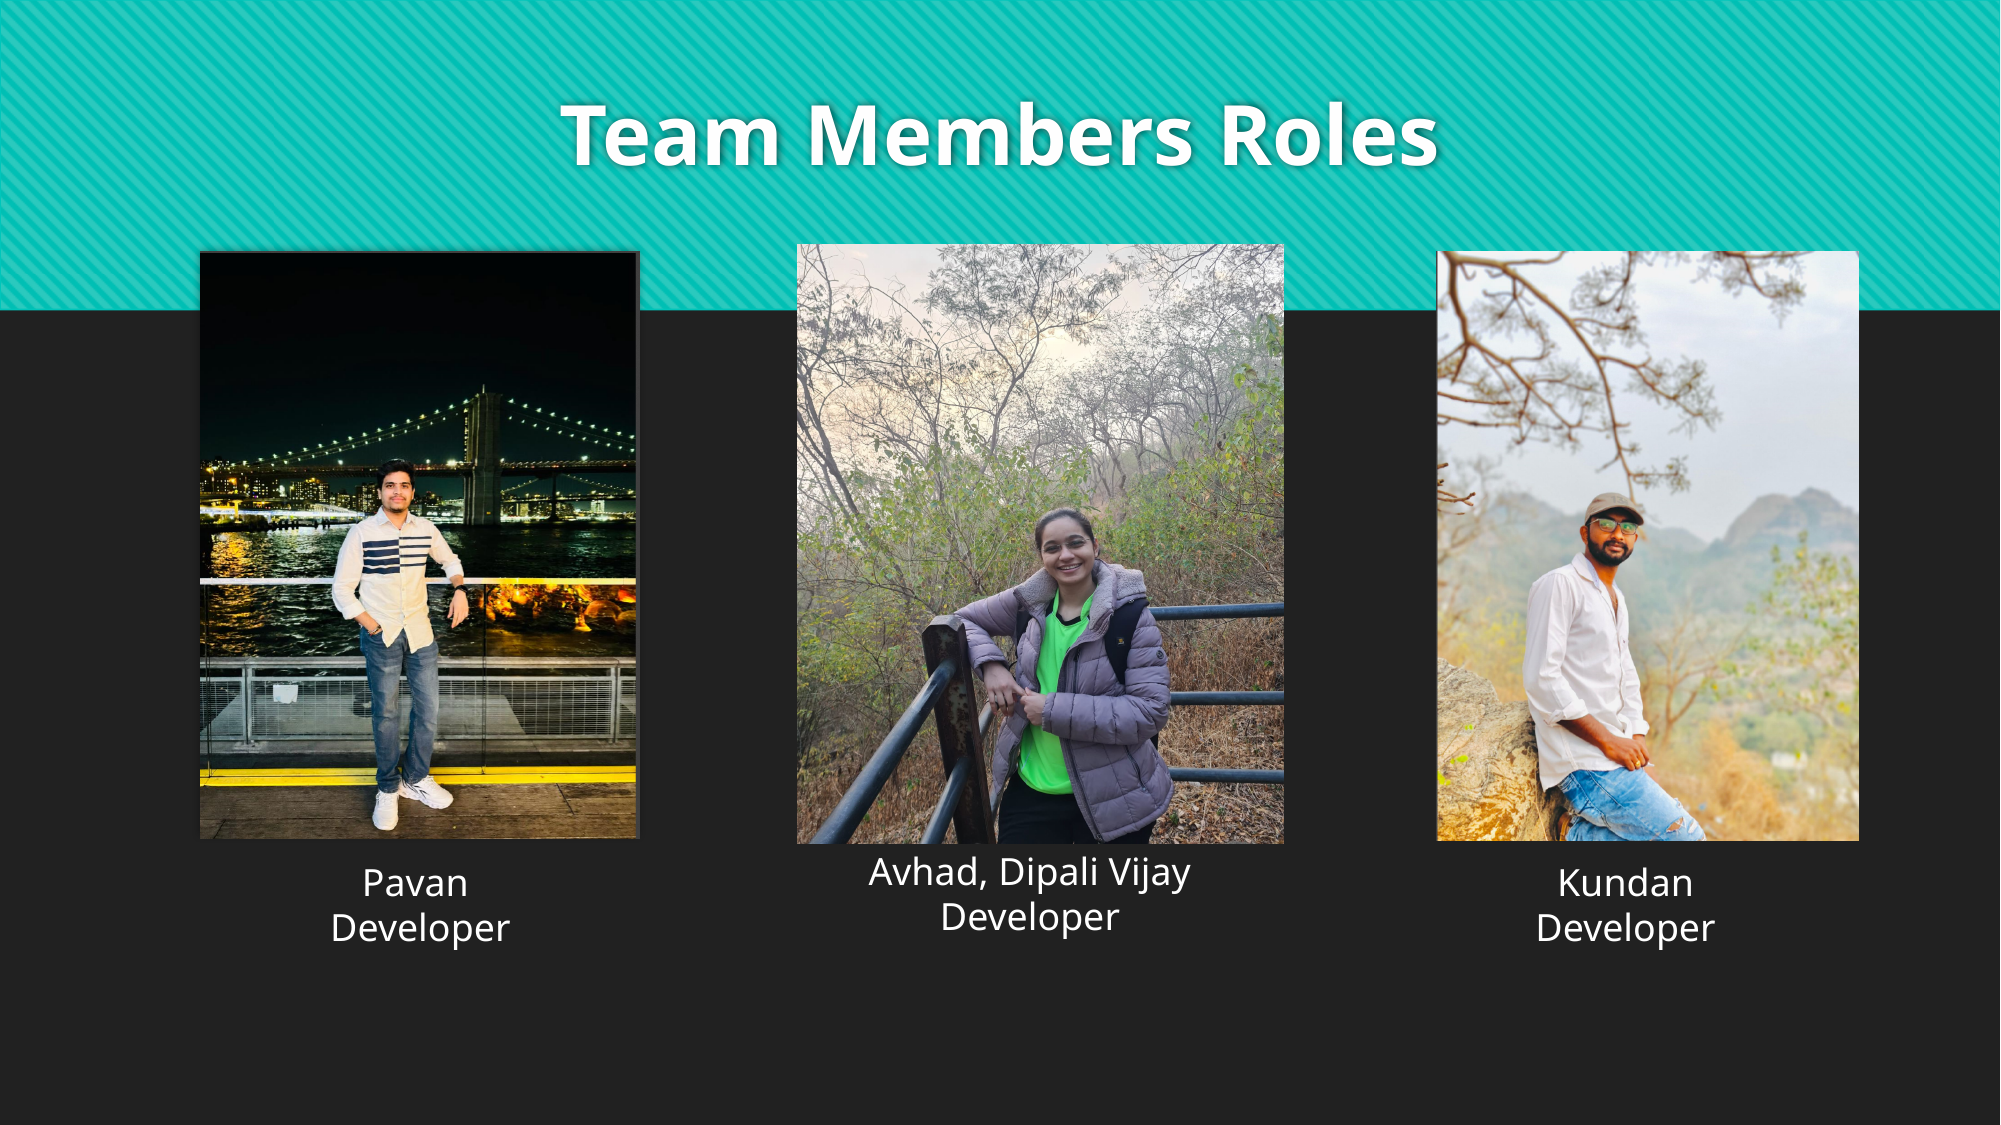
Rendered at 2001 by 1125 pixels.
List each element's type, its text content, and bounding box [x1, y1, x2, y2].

picture [796, 244, 1284, 844]
text_box Pavan Developer [187, 851, 654, 957]
text_box Kundan Developer [1392, 851, 1859, 957]
picture [200, 251, 640, 839]
text_box Avhad, Dipali Vijay Developer [797, 844, 1263, 946]
title Team Members Roles [187, 28, 1813, 190]
picture [1436, 251, 1859, 842]
